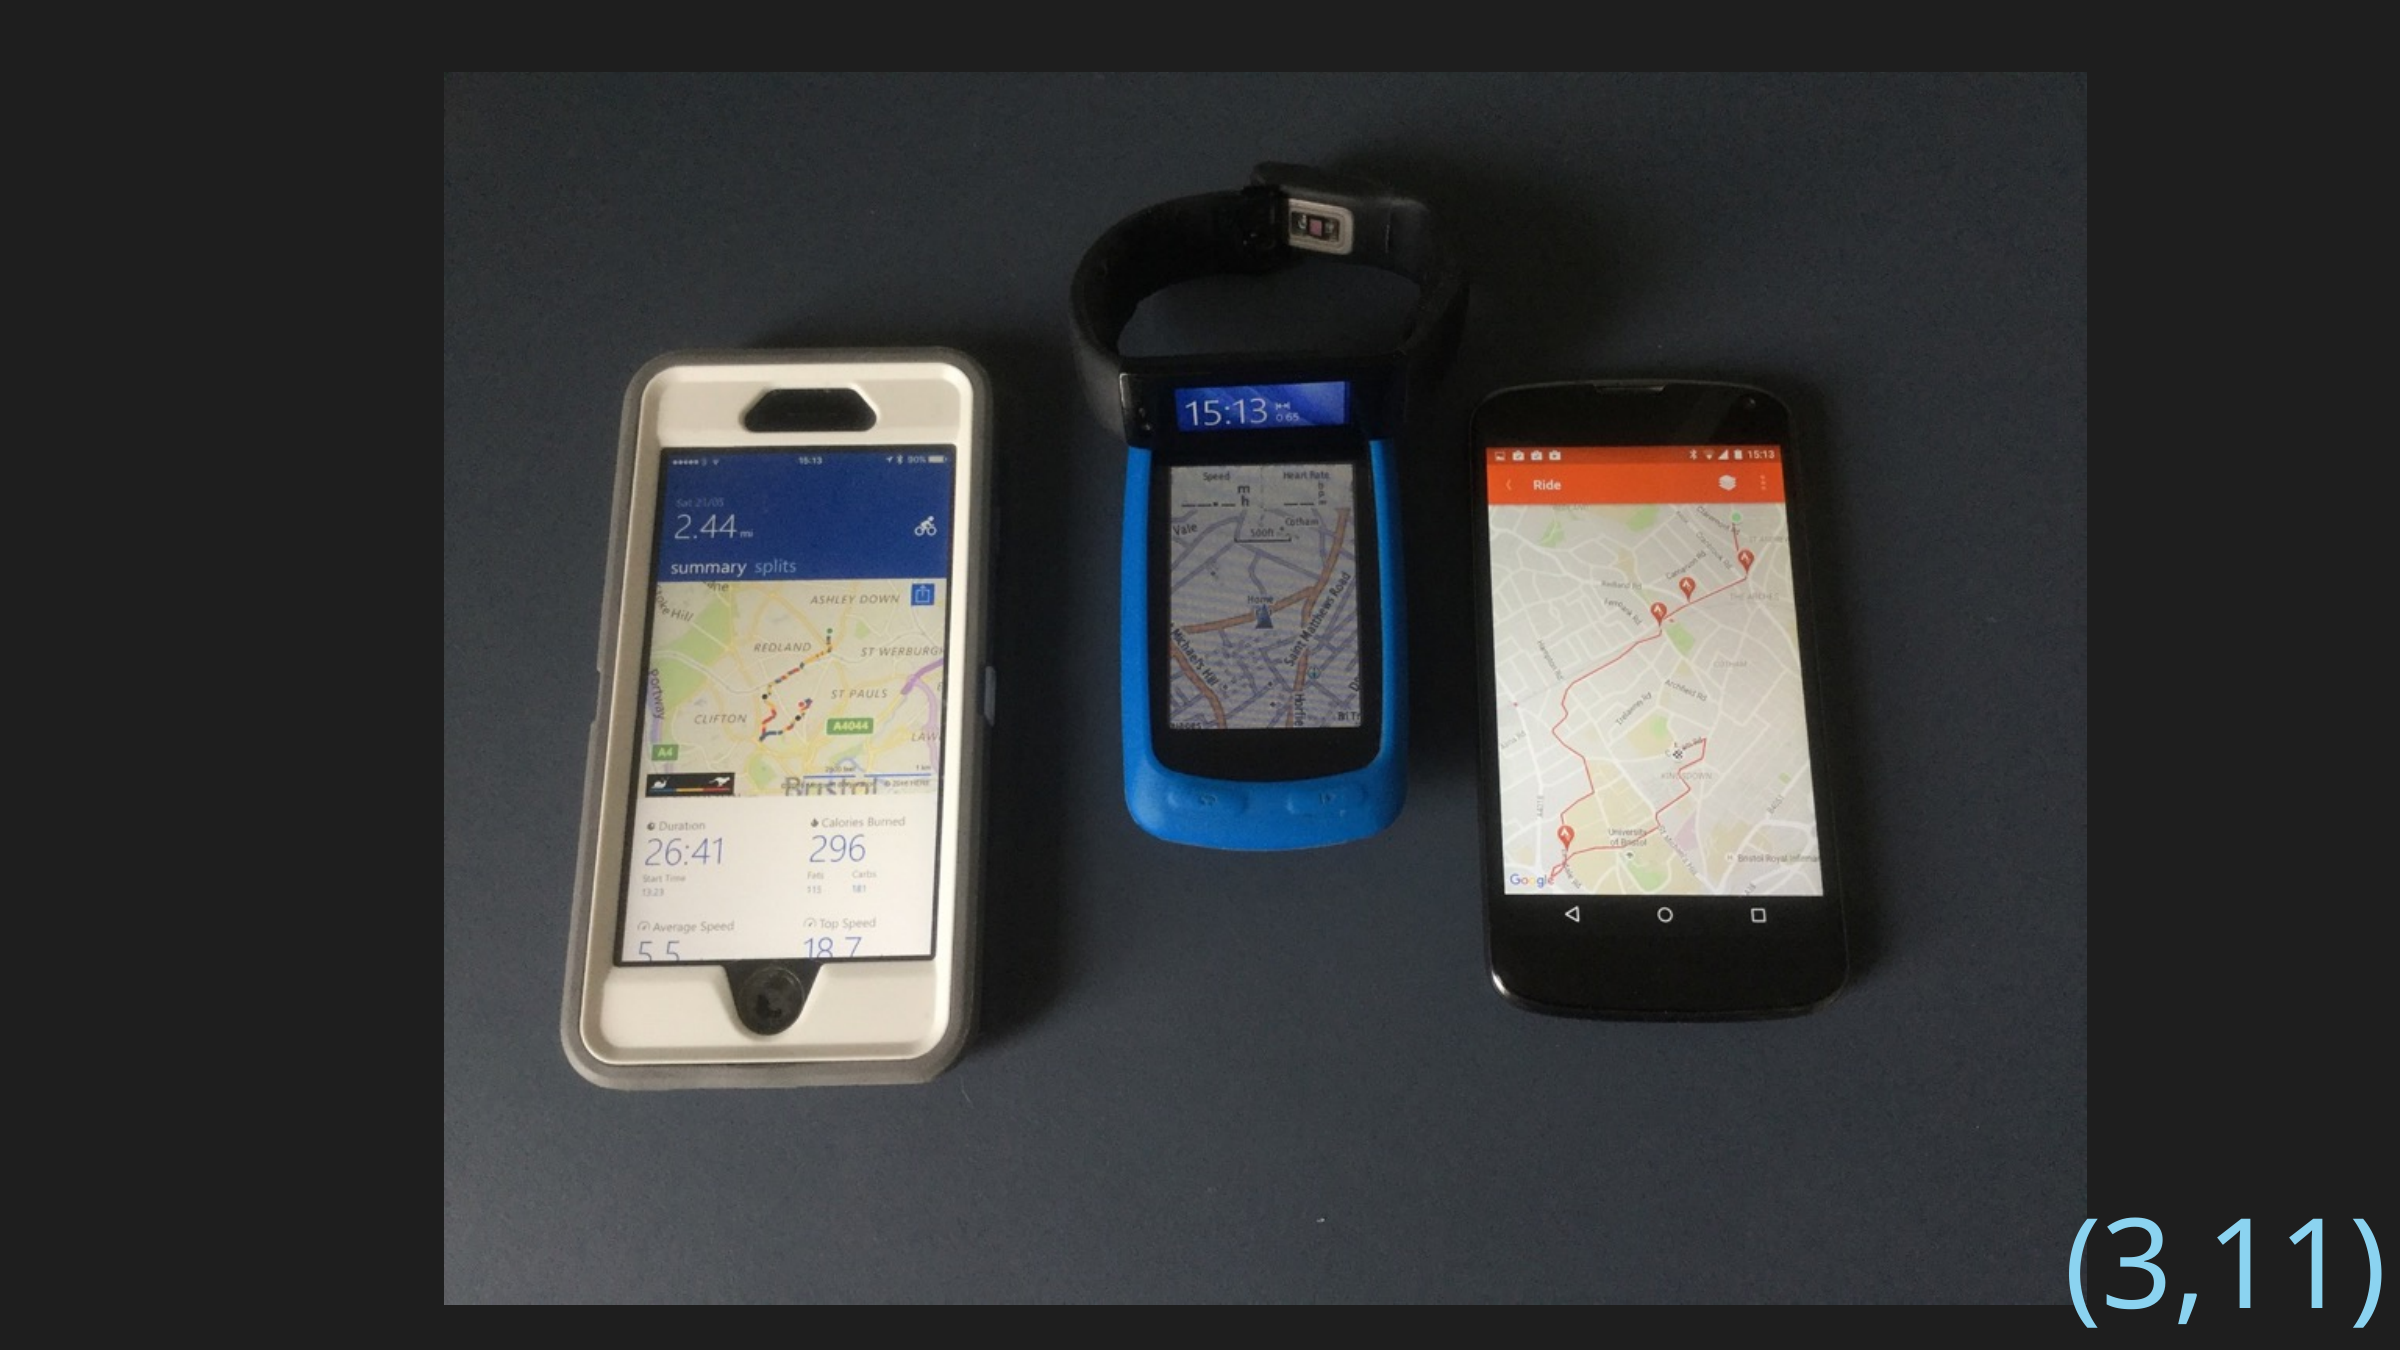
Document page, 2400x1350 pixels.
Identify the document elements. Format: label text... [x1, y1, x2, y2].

picture [443, 72, 2087, 1305]
text_box (3,11) [2049, 1176, 2400, 1341]
